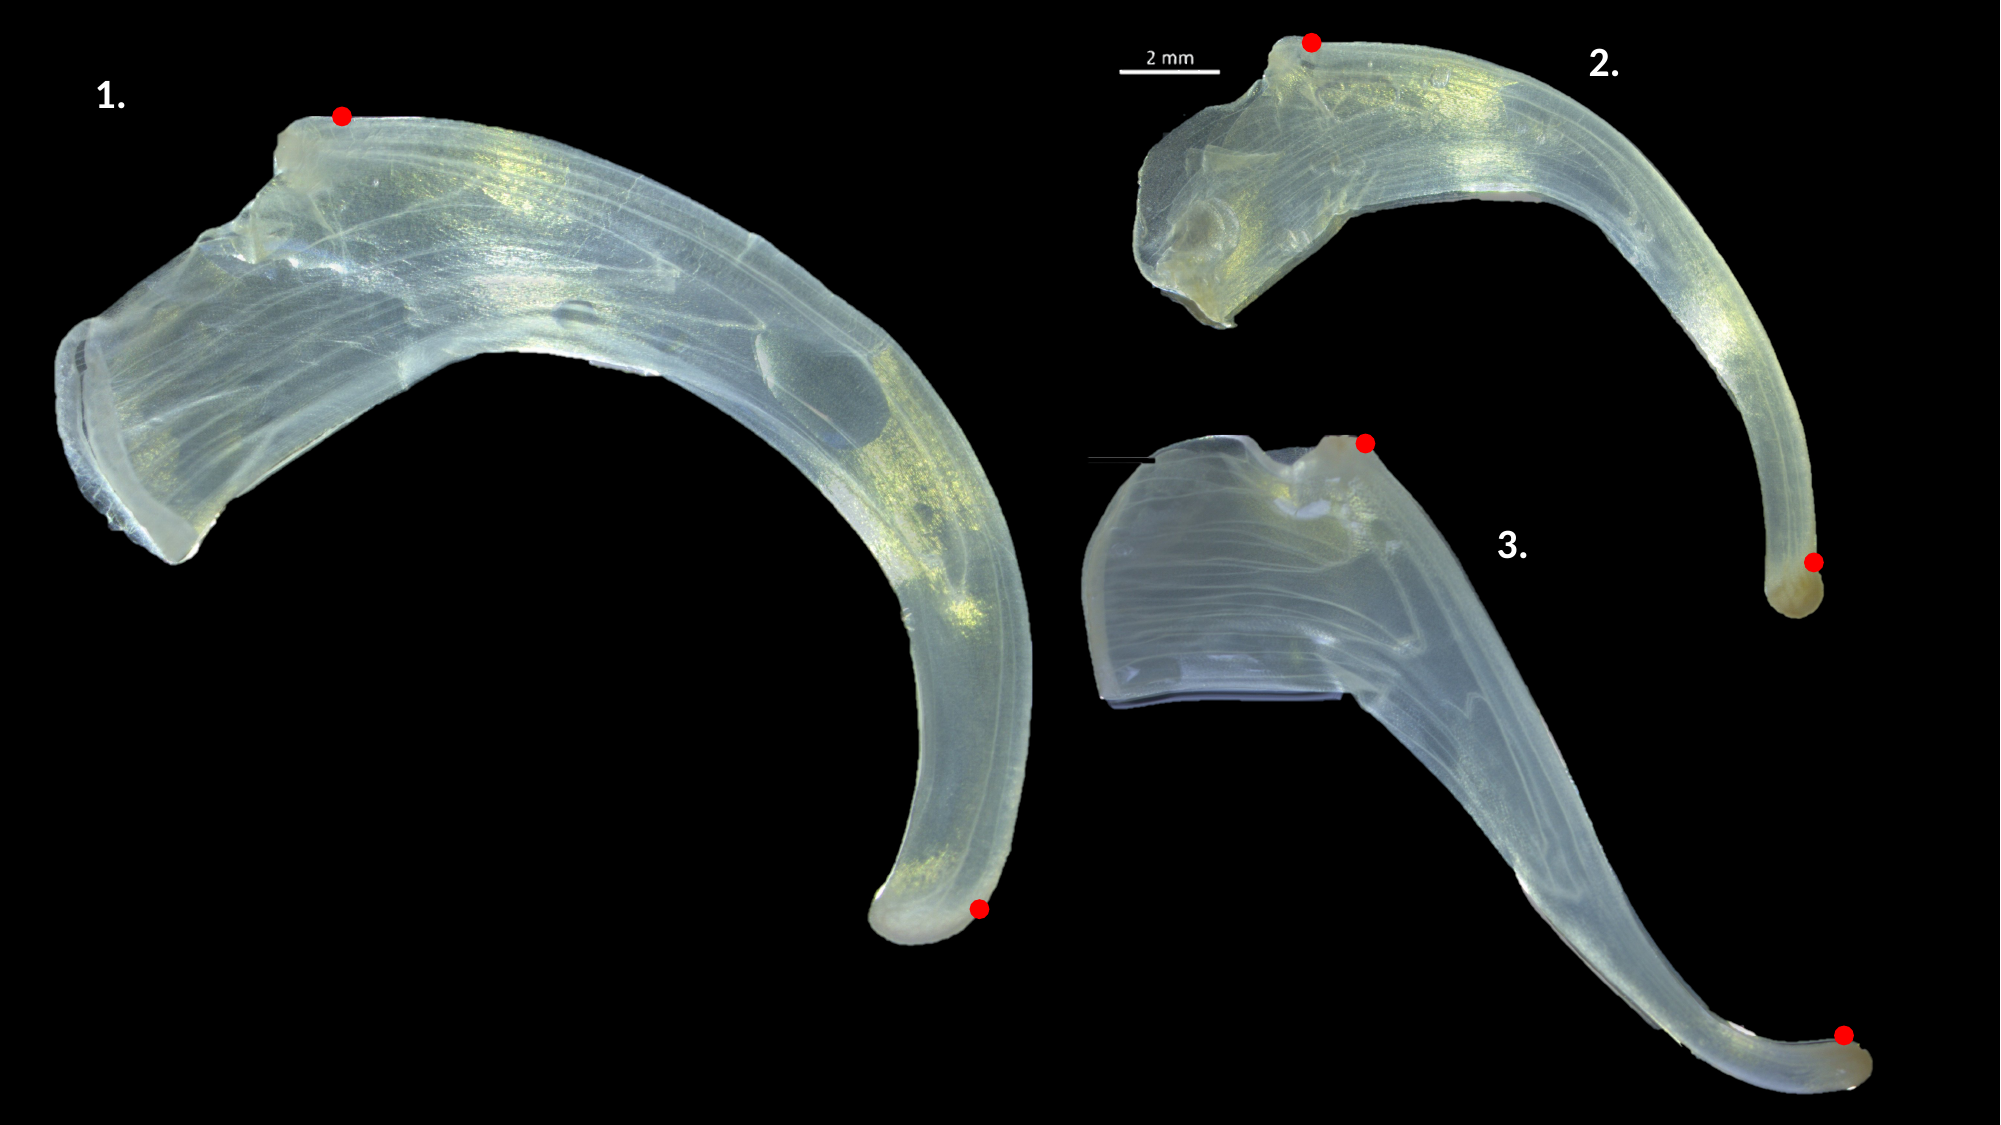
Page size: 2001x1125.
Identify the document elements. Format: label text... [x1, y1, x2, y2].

picture [36, 23, 1912, 1102]
text_box 1. [79, 59, 172, 92]
